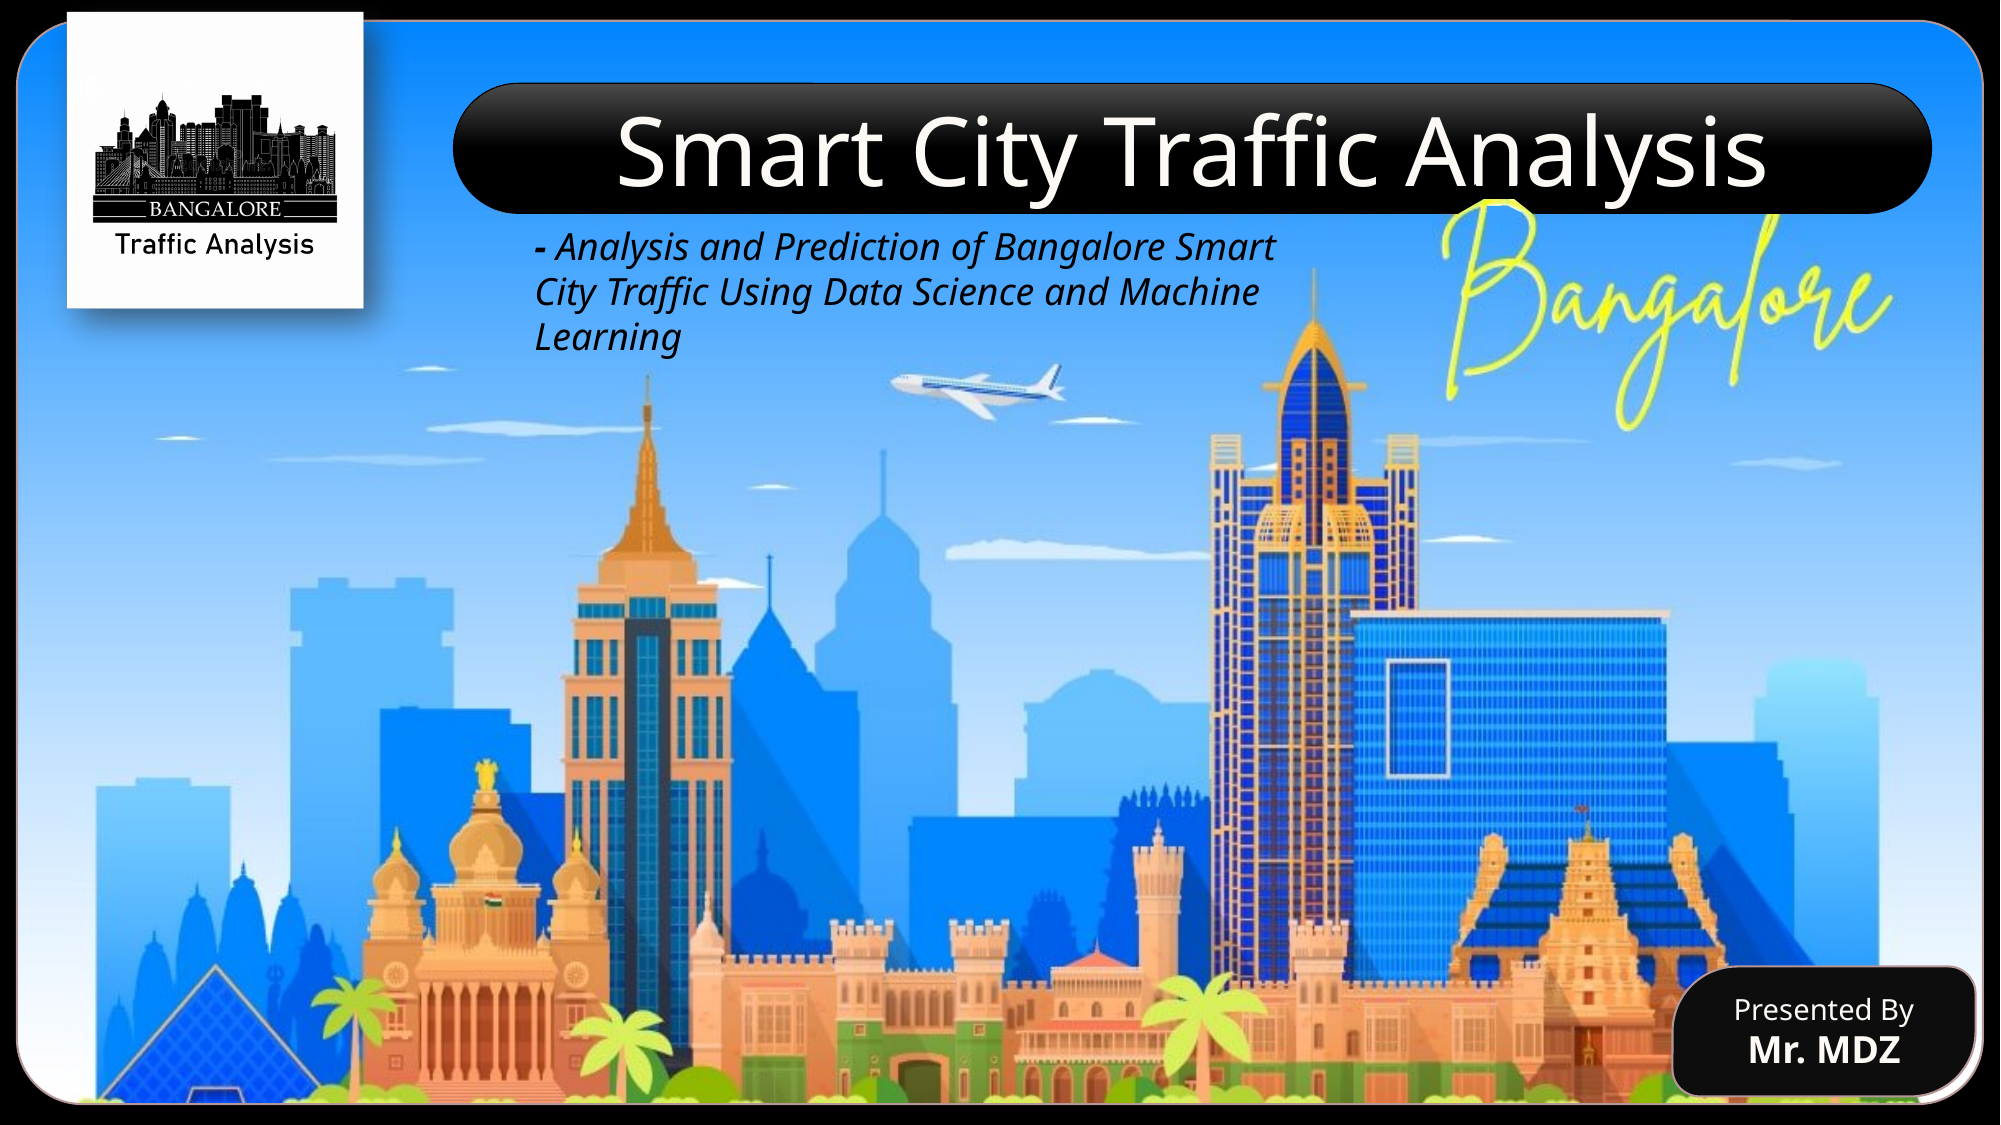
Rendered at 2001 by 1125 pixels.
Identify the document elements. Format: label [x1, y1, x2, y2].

text_box [0, 0, 2000, 1125]
